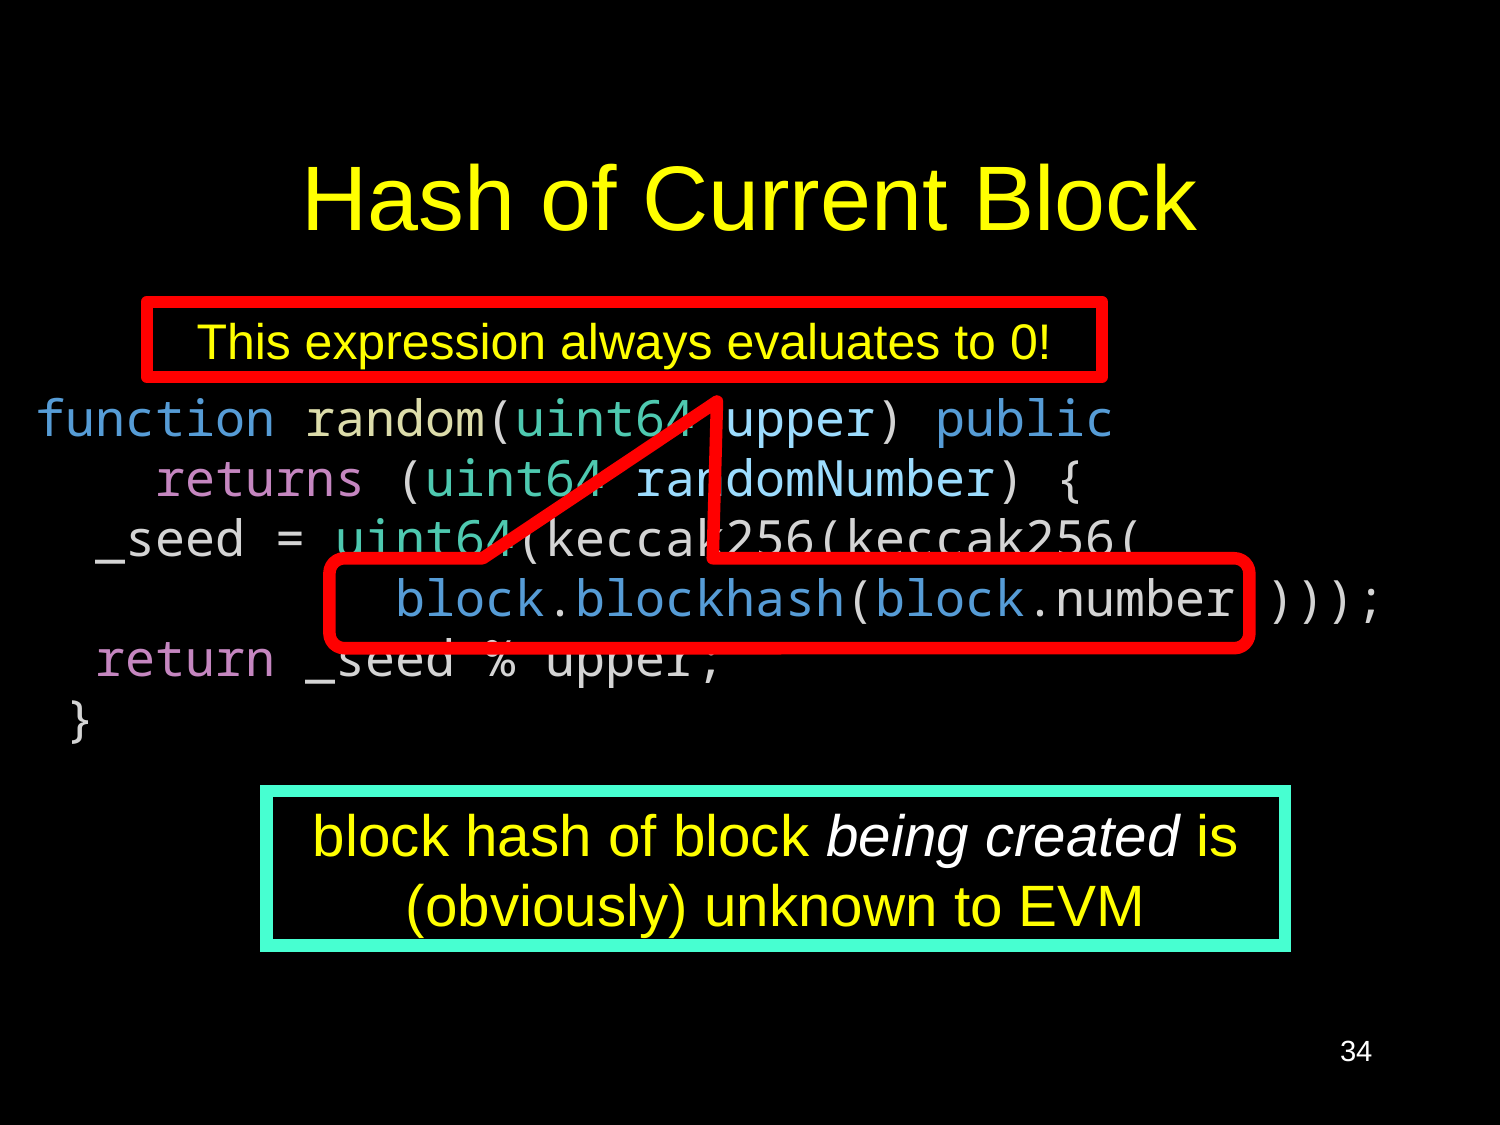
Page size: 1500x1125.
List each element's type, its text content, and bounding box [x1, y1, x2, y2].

title Hash of Current Block [112, 99, 1388, 288]
text_box block hash of block being created is (obviously) unknown to EVM [266, 790, 1286, 946]
text_box This expression always evaluates to 0! [146, 301, 1102, 377]
text_box function random(uint64 upper) public returns (uint64 randomNumber) { _seed = uint64(keccak256(keccak256( block.blockhash(block.number)))); return _seed % upper; } [20, 379, 1450, 755]
text_box [329, 401, 1250, 649]
slide_number 34 [1074, 1024, 1388, 1101]
